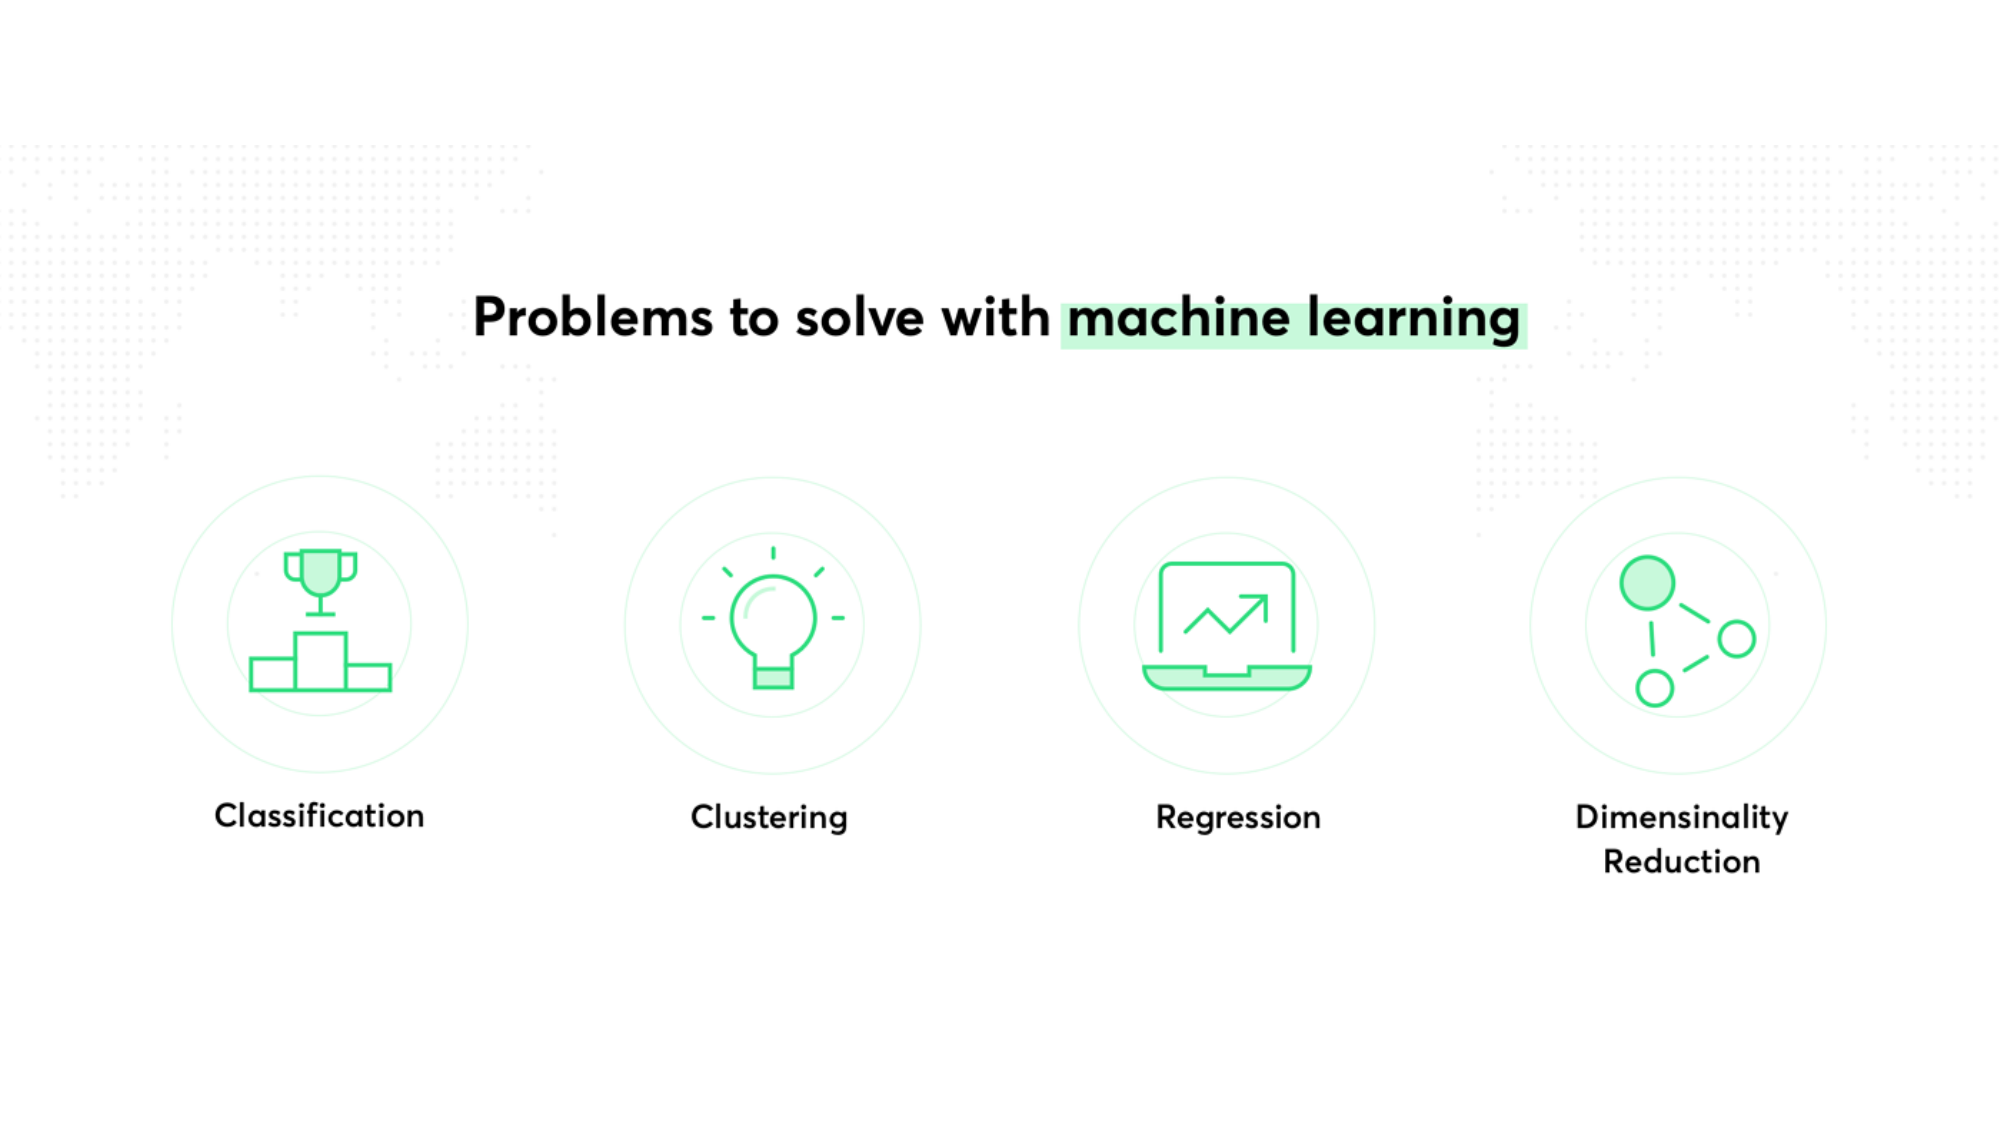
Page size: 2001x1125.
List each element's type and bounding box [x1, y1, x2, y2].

picture [0, 145, 2000, 980]
